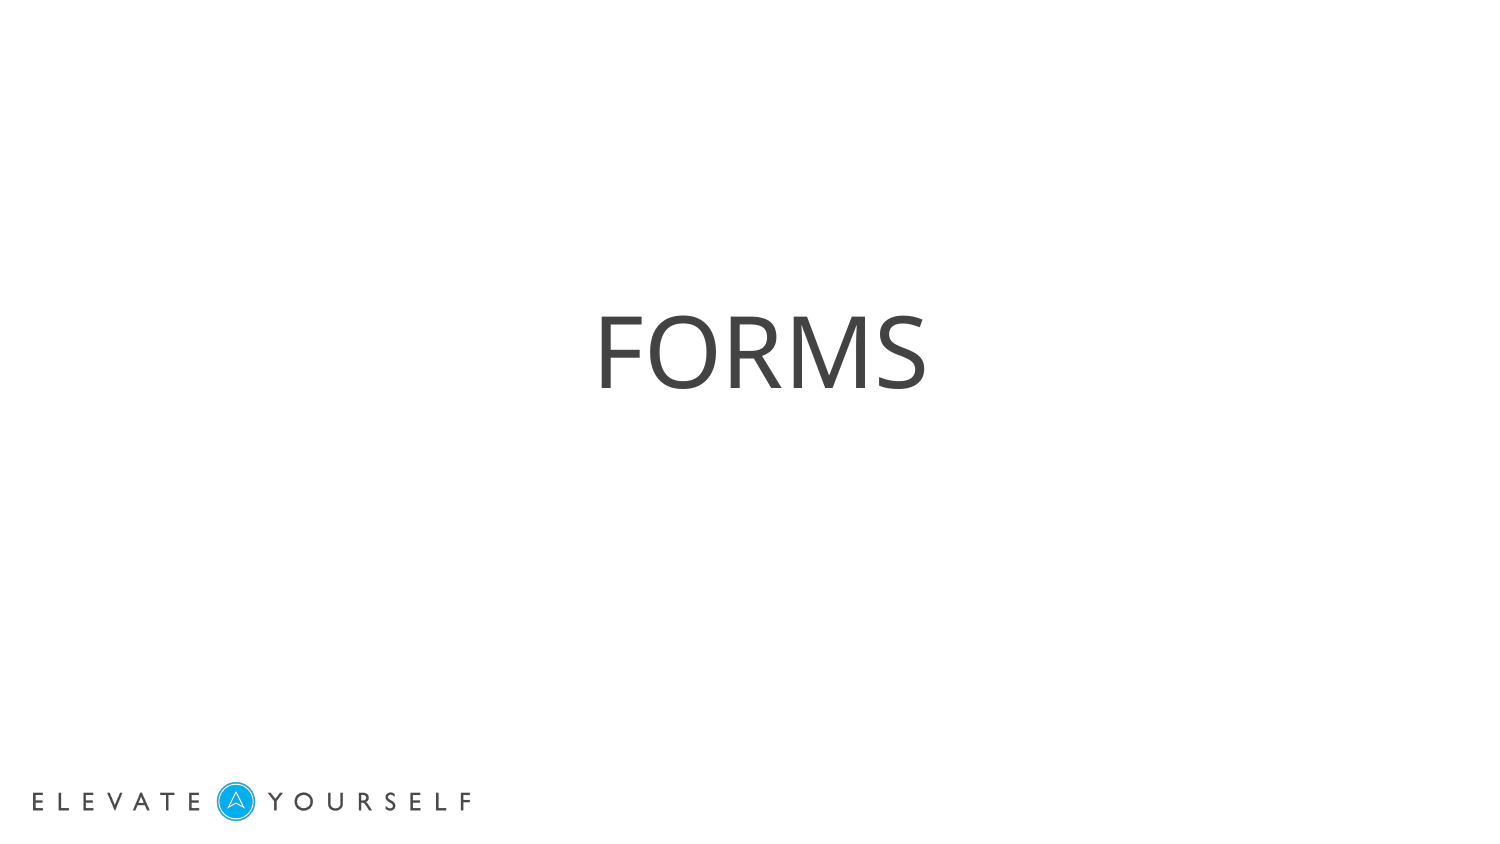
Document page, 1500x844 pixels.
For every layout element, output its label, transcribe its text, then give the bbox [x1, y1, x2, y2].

text_box FORMS [183, 273, 1339, 570]
picture [33, 781, 470, 821]
